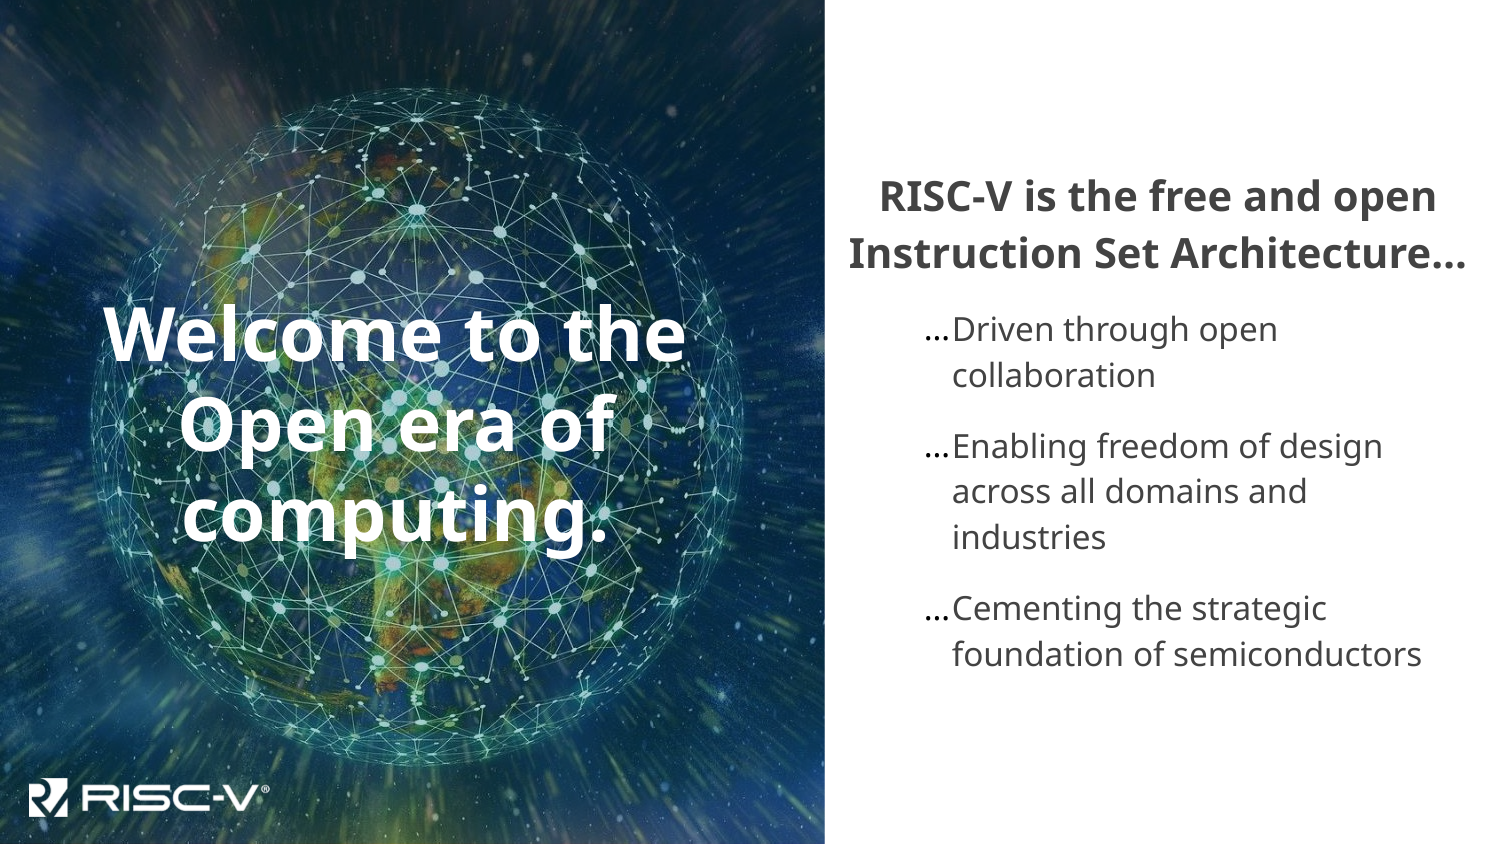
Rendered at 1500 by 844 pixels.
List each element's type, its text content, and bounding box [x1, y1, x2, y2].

title Welcome to the Open era of computing. [29, 27, 763, 817]
list RISC-V is the free and open Instruction Set Architecture… Driven through open collaboration Enabling freedom of design across all domains and industries Cementing the strategic foundation of semiconductors [833, 27, 1483, 808]
picture [0, 0, 825, 844]
